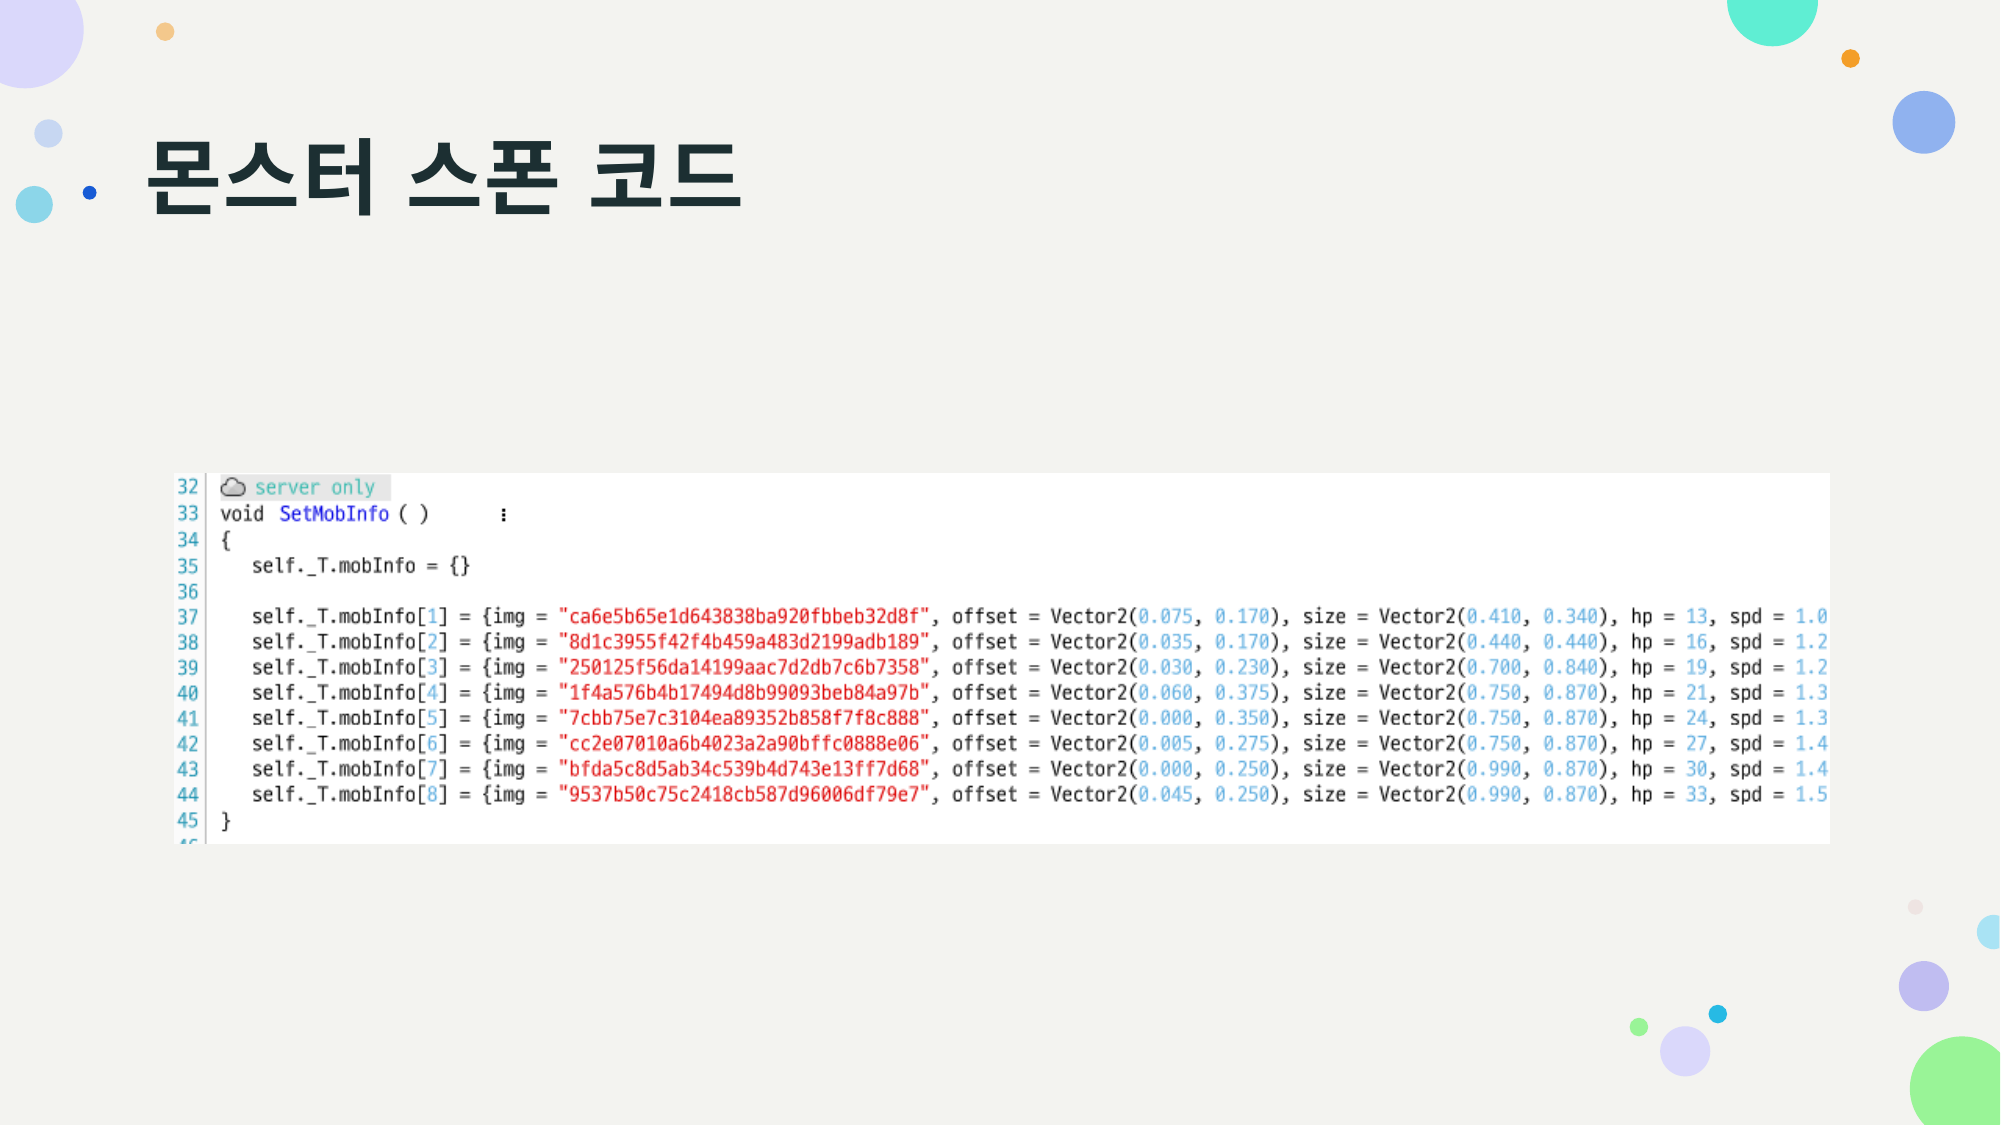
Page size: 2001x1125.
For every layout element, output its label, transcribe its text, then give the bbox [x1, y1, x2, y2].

title 몬스터 스폰 코드 [127, 59, 1877, 278]
picture [174, 473, 1830, 844]
